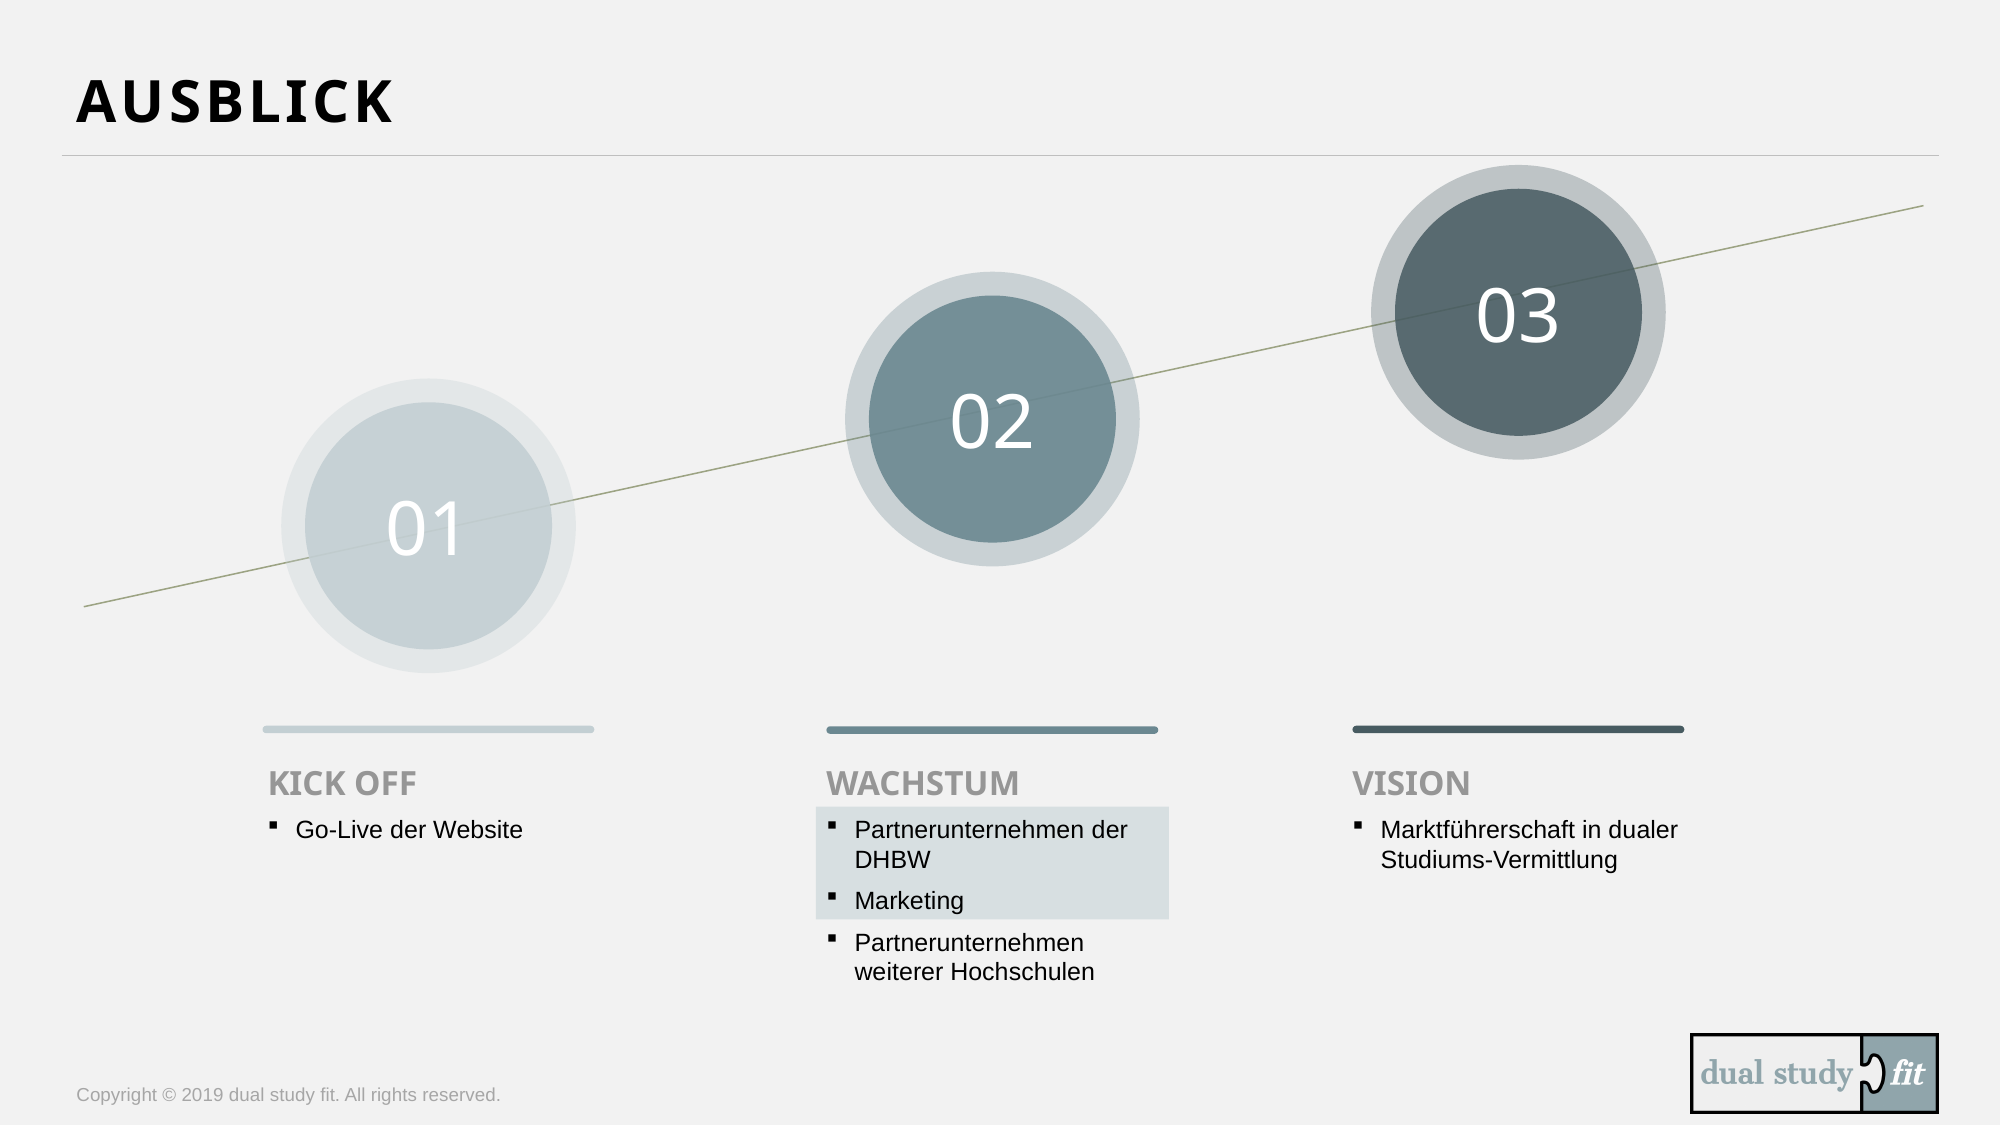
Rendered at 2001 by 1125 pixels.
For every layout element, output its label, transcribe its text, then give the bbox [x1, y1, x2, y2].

text_box [261, 724, 596, 735]
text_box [83, 205, 1924, 607]
text_box WACHSTUM Partnerunternehmen der DHBW Marketing Partnerunternehmen weiterer Hochschulen [826, 772, 1169, 1036]
text_box [815, 806, 826, 920]
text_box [845, 271, 1140, 567]
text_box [281, 378, 576, 674]
text_box KICK OFF Go-Live der Website [267, 773, 610, 1017]
text_box [1351, 724, 1686, 735]
footer Copyright © 2019 dual study fit. All rights reserved. [61, 1075, 1188, 1114]
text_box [1371, 164, 1666, 460]
picture [1690, 1033, 1939, 1114]
text_box VISION Marktführerschaft in dualer Studiums-Vermittlung [1352, 773, 1685, 1017]
text_box [825, 725, 1160, 735]
title Ausblick [61, 49, 1535, 158]
